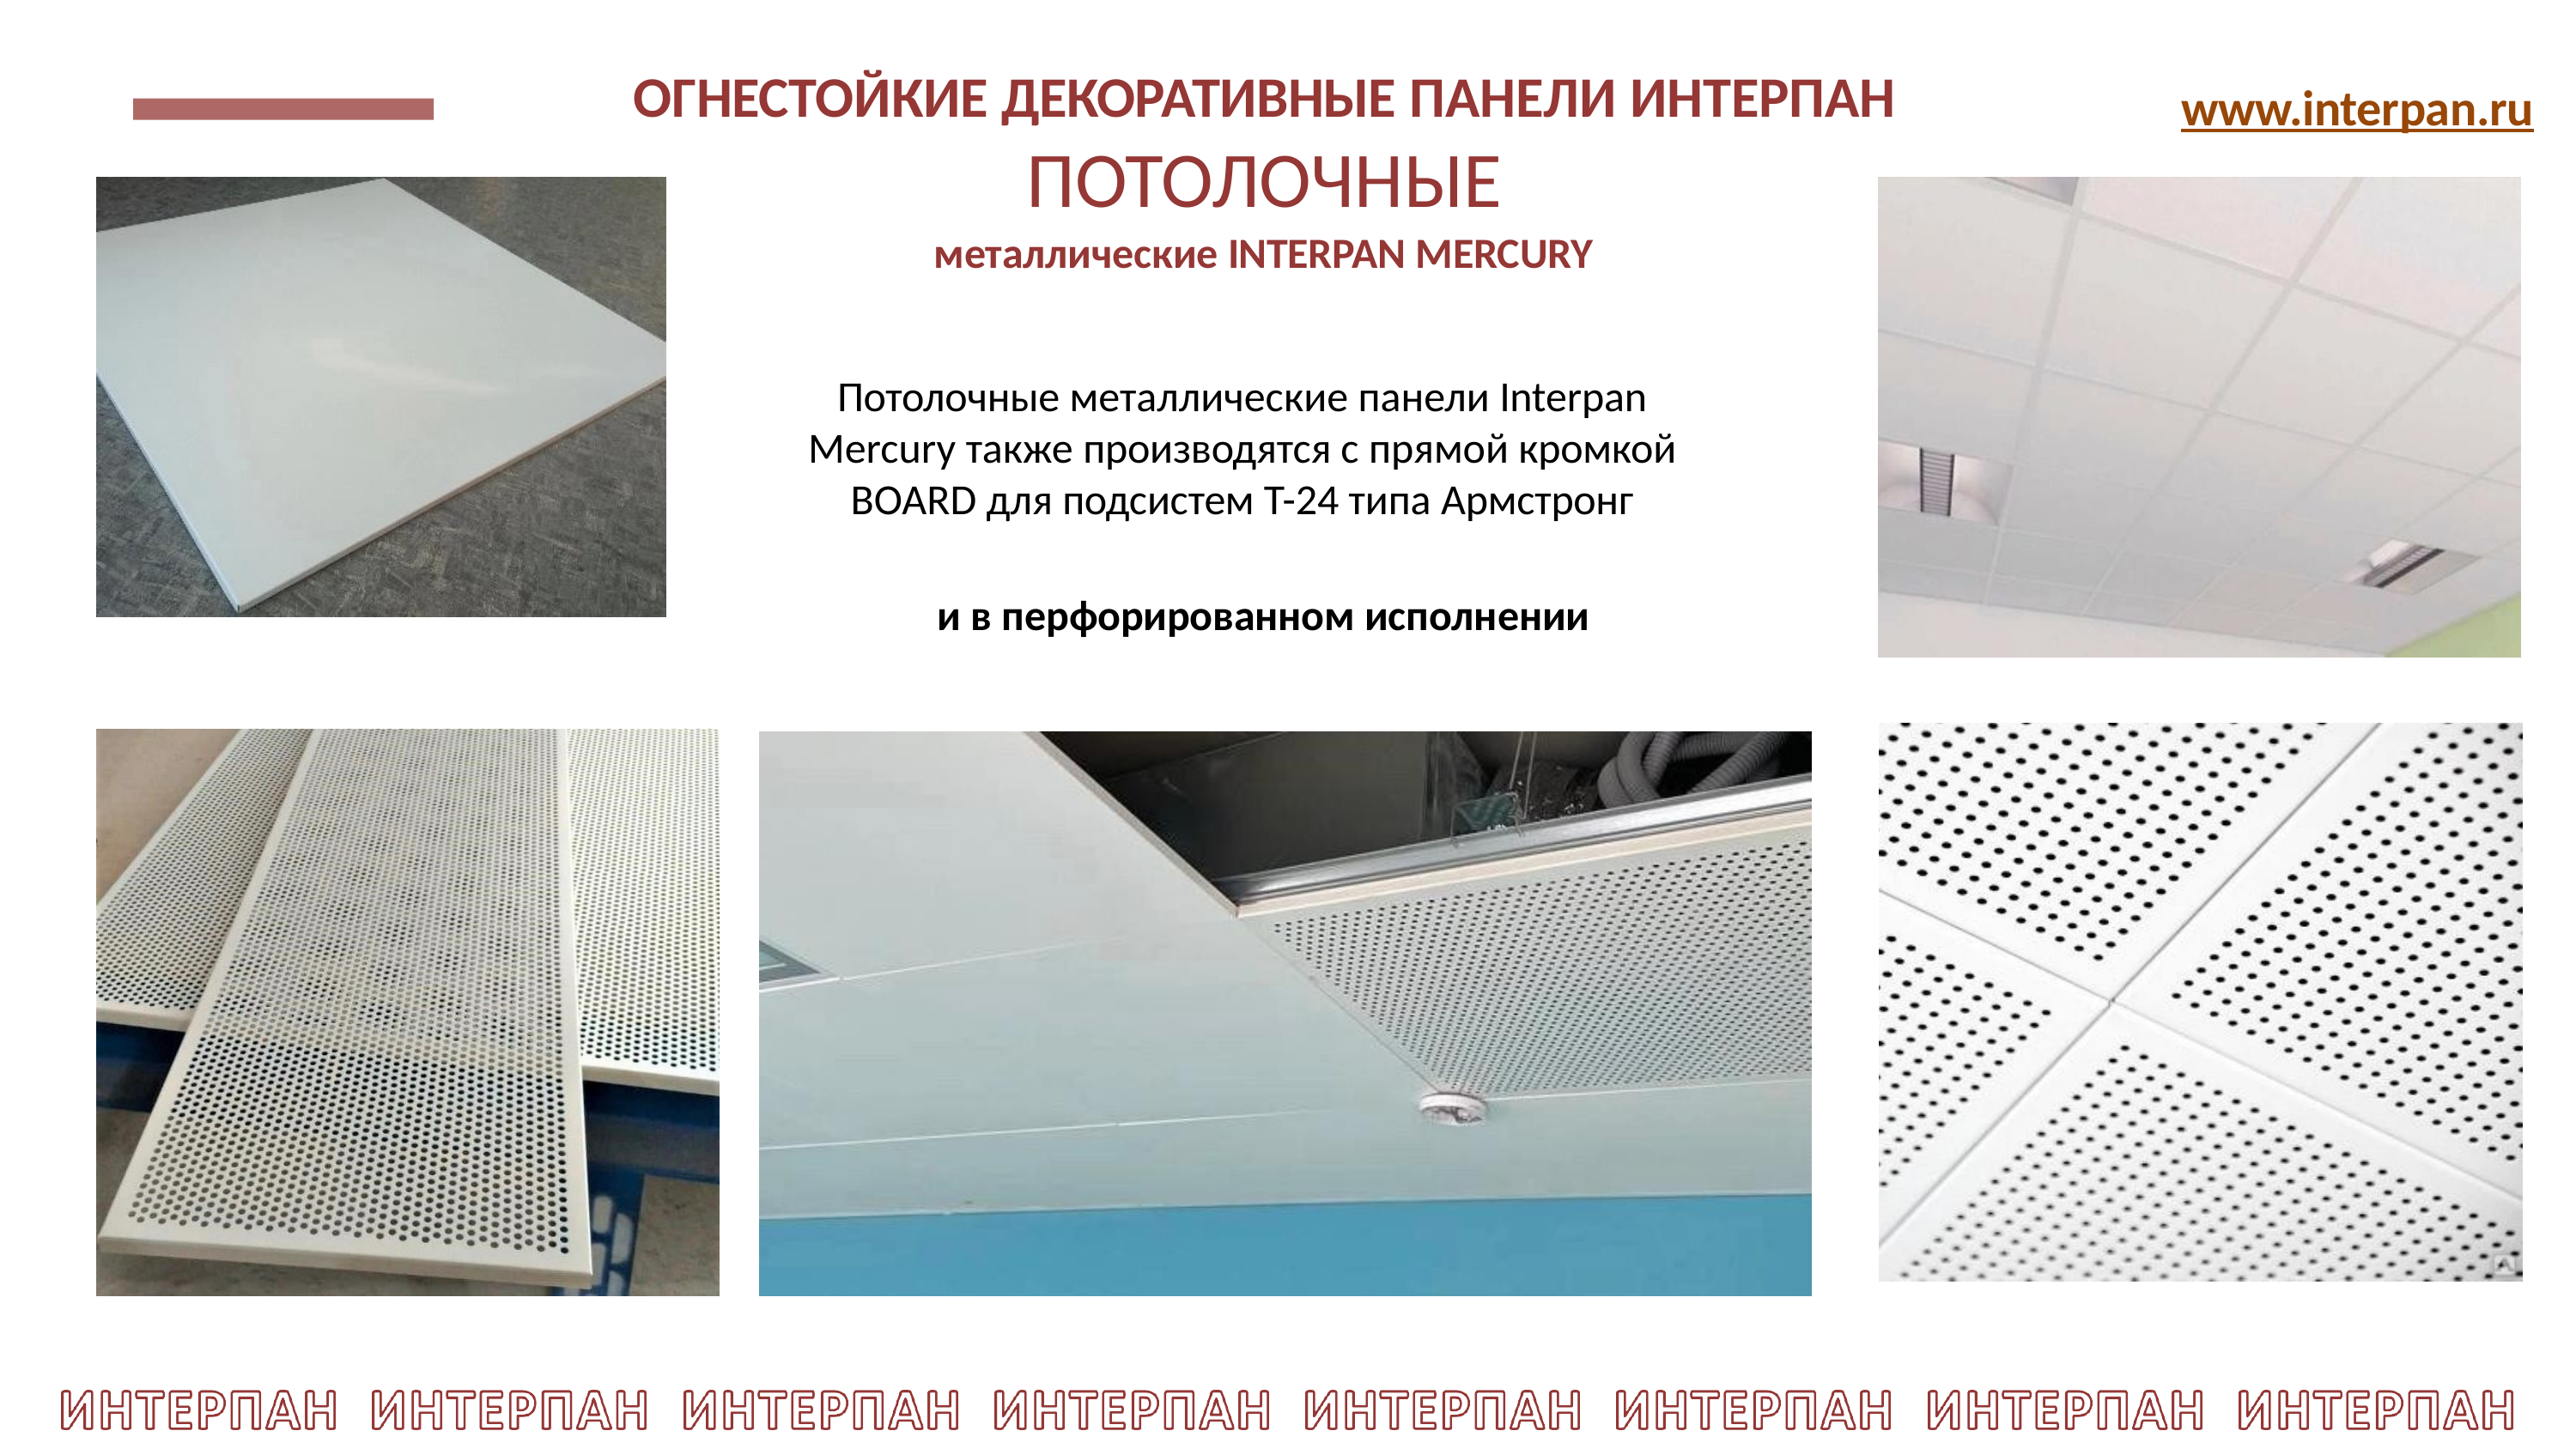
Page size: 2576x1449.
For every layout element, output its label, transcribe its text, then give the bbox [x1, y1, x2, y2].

picture [1927, 1390, 2202, 1430]
picture [1877, 176, 2521, 658]
picture [683, 1390, 958, 1430]
picture [96, 729, 720, 1296]
picture [2239, 1390, 2513, 1430]
picture [1305, 1390, 1580, 1430]
picture [61, 1390, 336, 1430]
picture [759, 731, 1812, 1296]
picture [96, 176, 666, 617]
picture [994, 1390, 1269, 1430]
picture [372, 1390, 647, 1430]
picture [1878, 723, 2523, 1282]
text_box металлические INTERPAN MERCURY Потолочные металлические панели Interpan Mercury также производятся с прямой кромкой BOARD для подсистем Т-24 типа Армстронг и в перфорированном исполнении [804, 222, 1679, 640]
title ОГНЕСТОЙКИЕ ДЕКОРАТИВНЫЕ ПАНЕЛИ ИНТЕРПАН ПОТОЛОЧНЫЕ [625, 58, 1904, 303]
picture [1616, 1390, 1892, 1430]
text_box www.interpan.ru [2179, 74, 2541, 136]
text_box [133, 98, 434, 120]
